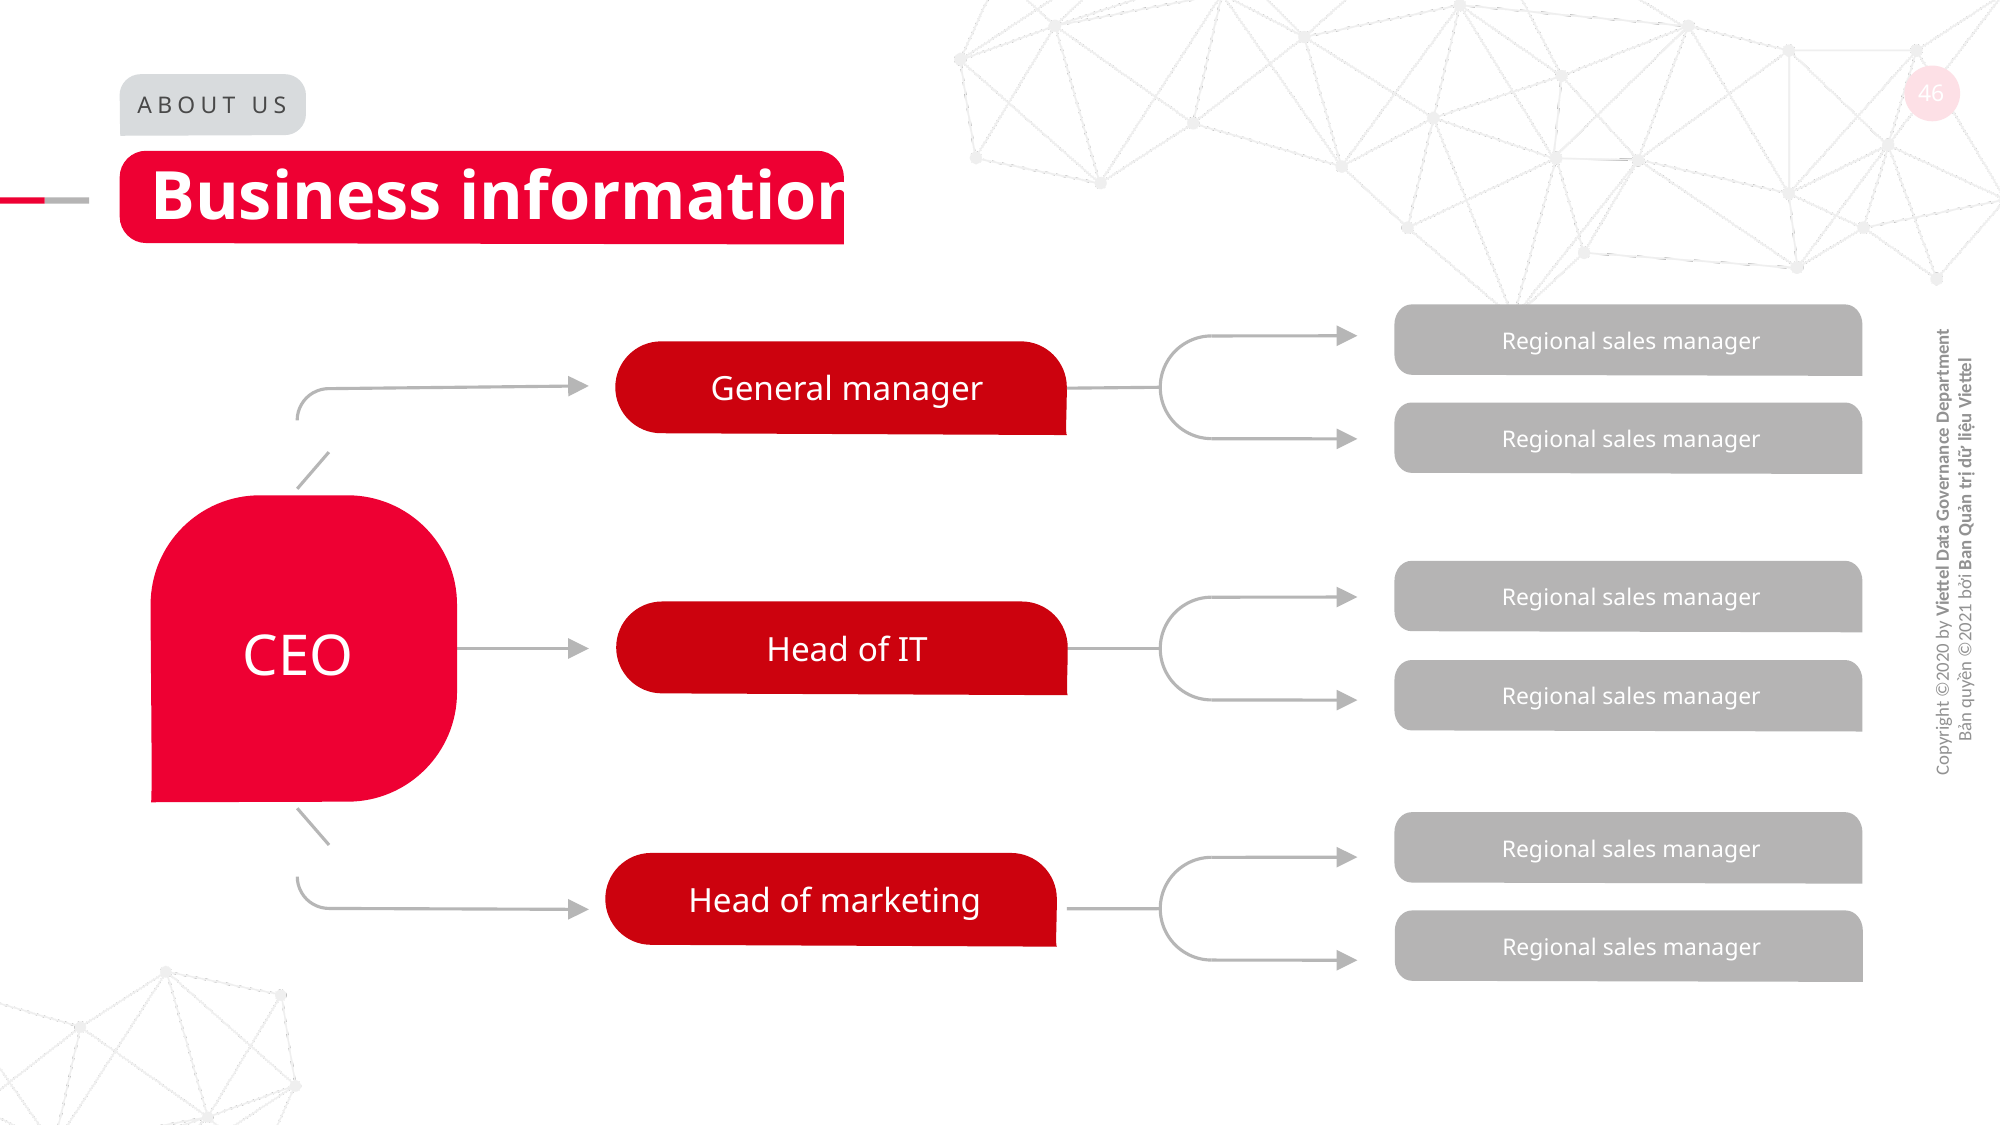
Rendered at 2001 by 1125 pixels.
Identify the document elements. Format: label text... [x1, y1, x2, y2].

text_box Regional sales manager [1458, 834, 1805, 862]
text_box [1393, 909, 1864, 983]
text_box [614, 340, 1069, 437]
text_box Head of marketing [649, 879, 1021, 920]
text_box Head of IT [662, 628, 1033, 669]
text_box [1393, 303, 1864, 377]
text_box Regional sales manager [1459, 932, 1805, 960]
text_box [604, 851, 1059, 948]
text_box General manager [662, 367, 1033, 408]
title Business information [150, 162, 1880, 246]
text_box [1393, 659, 1864, 733]
text_box Regional sales manager [1458, 326, 1805, 354]
text_box Regional sales manager [1458, 681, 1805, 710]
text_box CEO [185, 619, 411, 687]
text_box [1393, 811, 1864, 885]
text_box Regional sales manager [1458, 582, 1805, 611]
text_box [1393, 401, 1864, 476]
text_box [328, 385, 589, 389]
text_box [1159, 596, 1212, 701]
text_box [149, 494, 459, 804]
list About us [137, 90, 1863, 116]
text_box [1393, 559, 1864, 634]
text_box [1159, 335, 1212, 440]
text_box [615, 600, 1070, 697]
picture [0, 0, 2000, 1125]
text_box [296, 876, 330, 909]
text_box Regional sales manager [1458, 424, 1805, 452]
text_box [296, 388, 329, 421]
text_box [1159, 856, 1212, 961]
